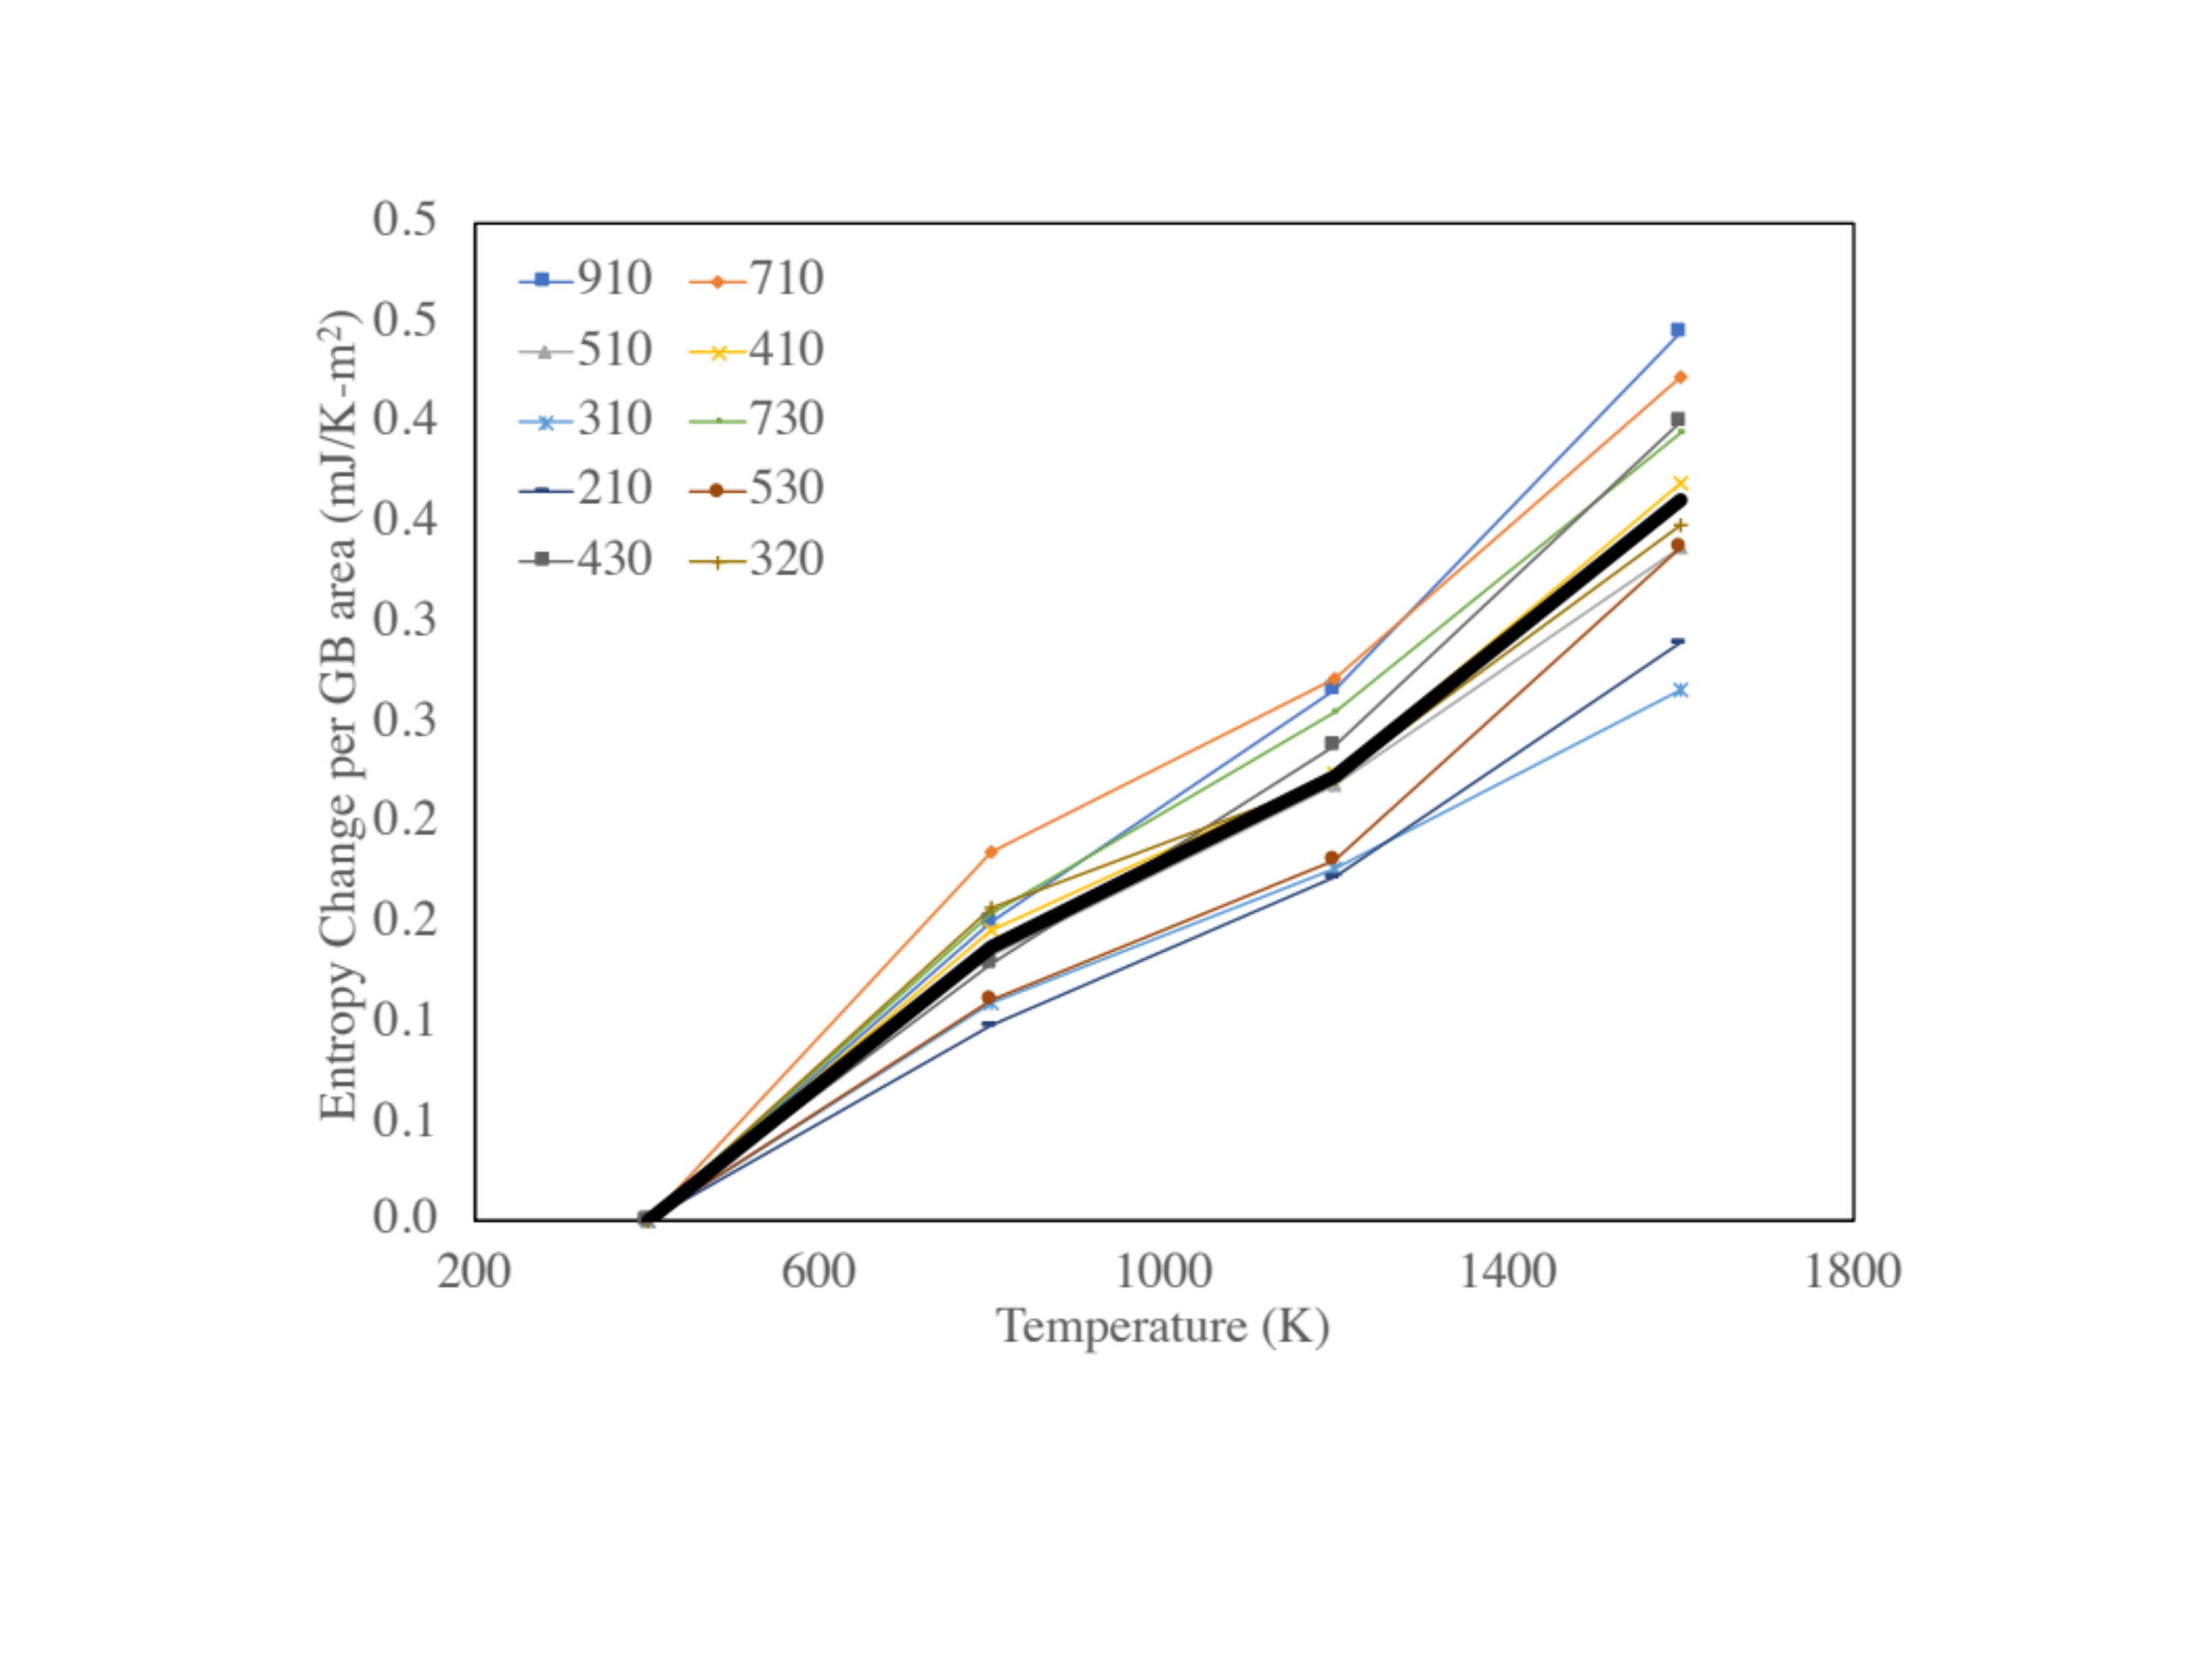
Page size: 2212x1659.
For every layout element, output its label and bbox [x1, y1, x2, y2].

picture [282, 184, 1930, 1387]
